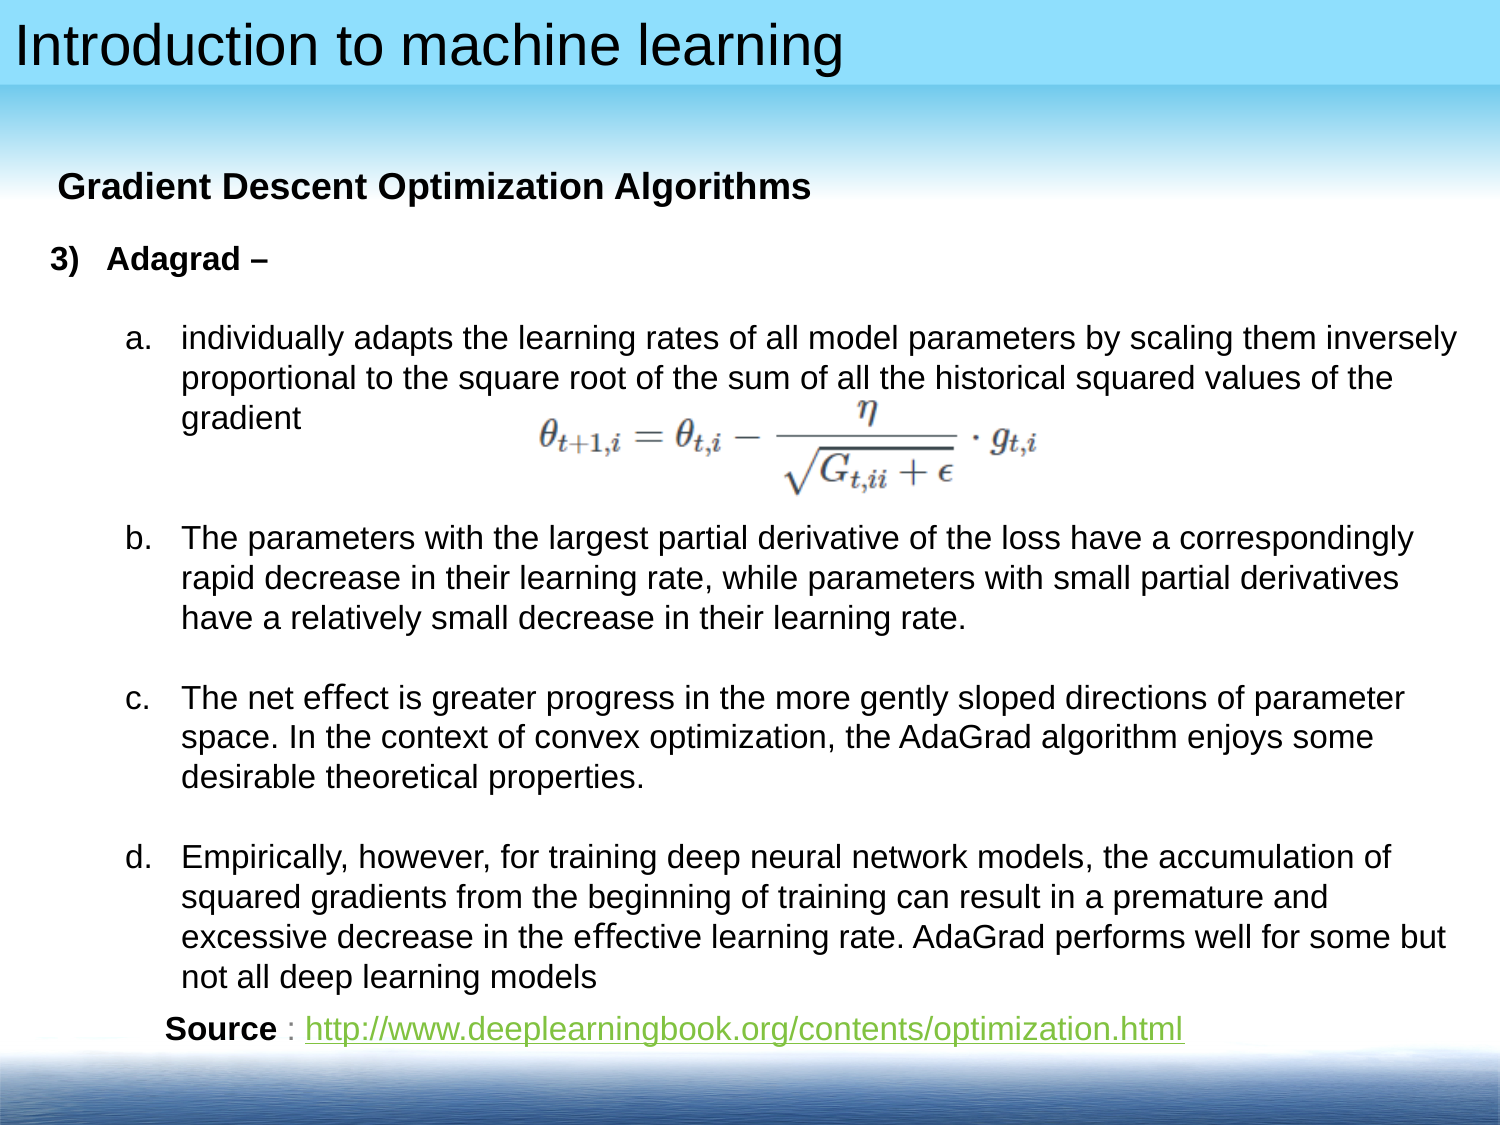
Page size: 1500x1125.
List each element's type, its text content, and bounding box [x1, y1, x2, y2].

text_box Adagrad – individually adapts the learning rates of all model parameters by scaling them inversely proportional to the square root of the sum of all the historical squared values of the gradient The parameters with the largest partial derivative of the loss have a correspondingly rapid decrease in their learning rate, while parameters with small partial derivatives have a relatively small decrease in their learning rate. The net eﬀect is greater progress in the more gently sloped directions of parameter space. In the context of convex optimization, the AdaGrad algorithm enjoys some desirable theoretical properties. Empirically, however, for training deep neural network models, the accumulation of squared gradients from the beginning of training can result in a premature and excessive decrease in the eﬀective learning rate. AdaGrad performs well for some but not all deep learning models [35, 229, 1475, 1043]
picture [0, 1037, 1500, 1125]
text_box Gradient Descent Optimization Algorithms [42, 154, 1418, 215]
picture [535, 399, 1038, 501]
text_box Source : http://www.deeplearningbook.org/contents/optimization.html [149, 999, 1350, 1055]
